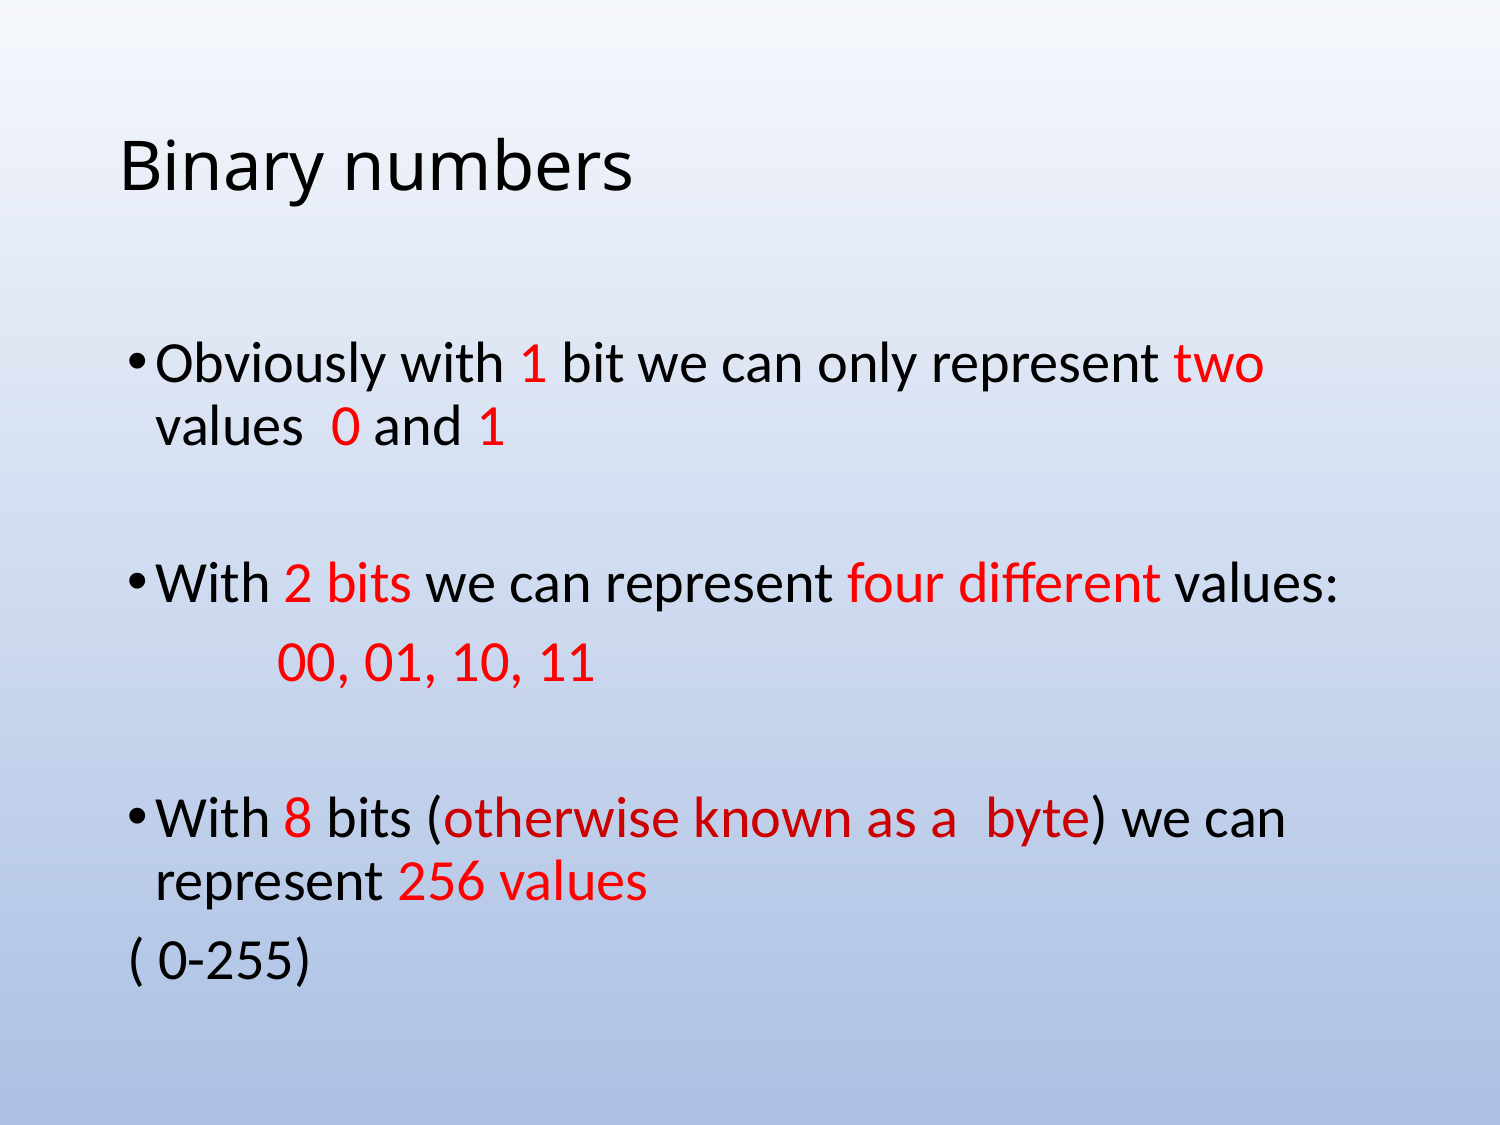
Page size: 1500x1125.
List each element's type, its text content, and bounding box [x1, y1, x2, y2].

title Binary numbers [103, 59, 1397, 278]
list Obviously with 1 bit we can only represent two values 0 and 1 With 2 bits we can represent four different values: 00, 01, 10, 11 With 8 bits (otherwise known as a byte) we can represent 256 values ( 0-255) [112, 324, 1388, 1038]
